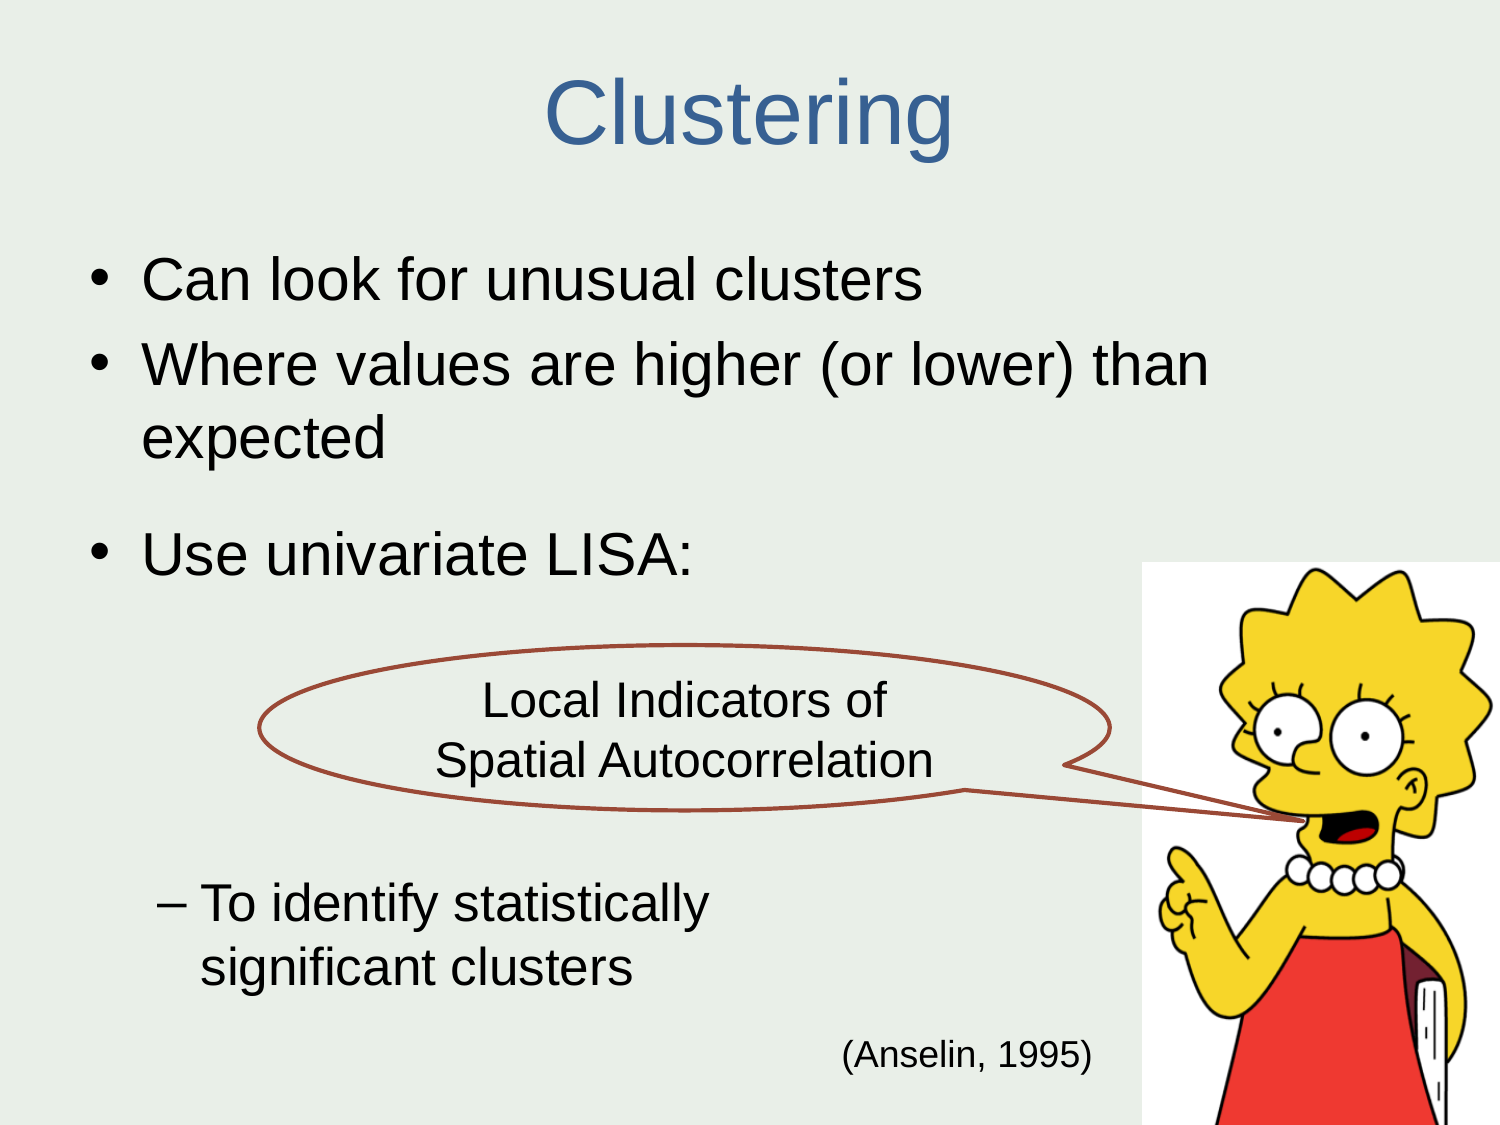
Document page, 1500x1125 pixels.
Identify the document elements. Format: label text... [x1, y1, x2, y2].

picture [1142, 561, 1500, 1125]
text_box (Anselin, 1995) [826, 1023, 1108, 1083]
title Clustering [75, 45, 1425, 232]
list Can look for unusual clusters Where values are higher (or lower) than expected Use univariate LISA: To identify statistically significant clusters [75, 232, 1425, 1005]
text_box Local Indicators of Spatial Autocorrelation [257, 642, 1137, 813]
